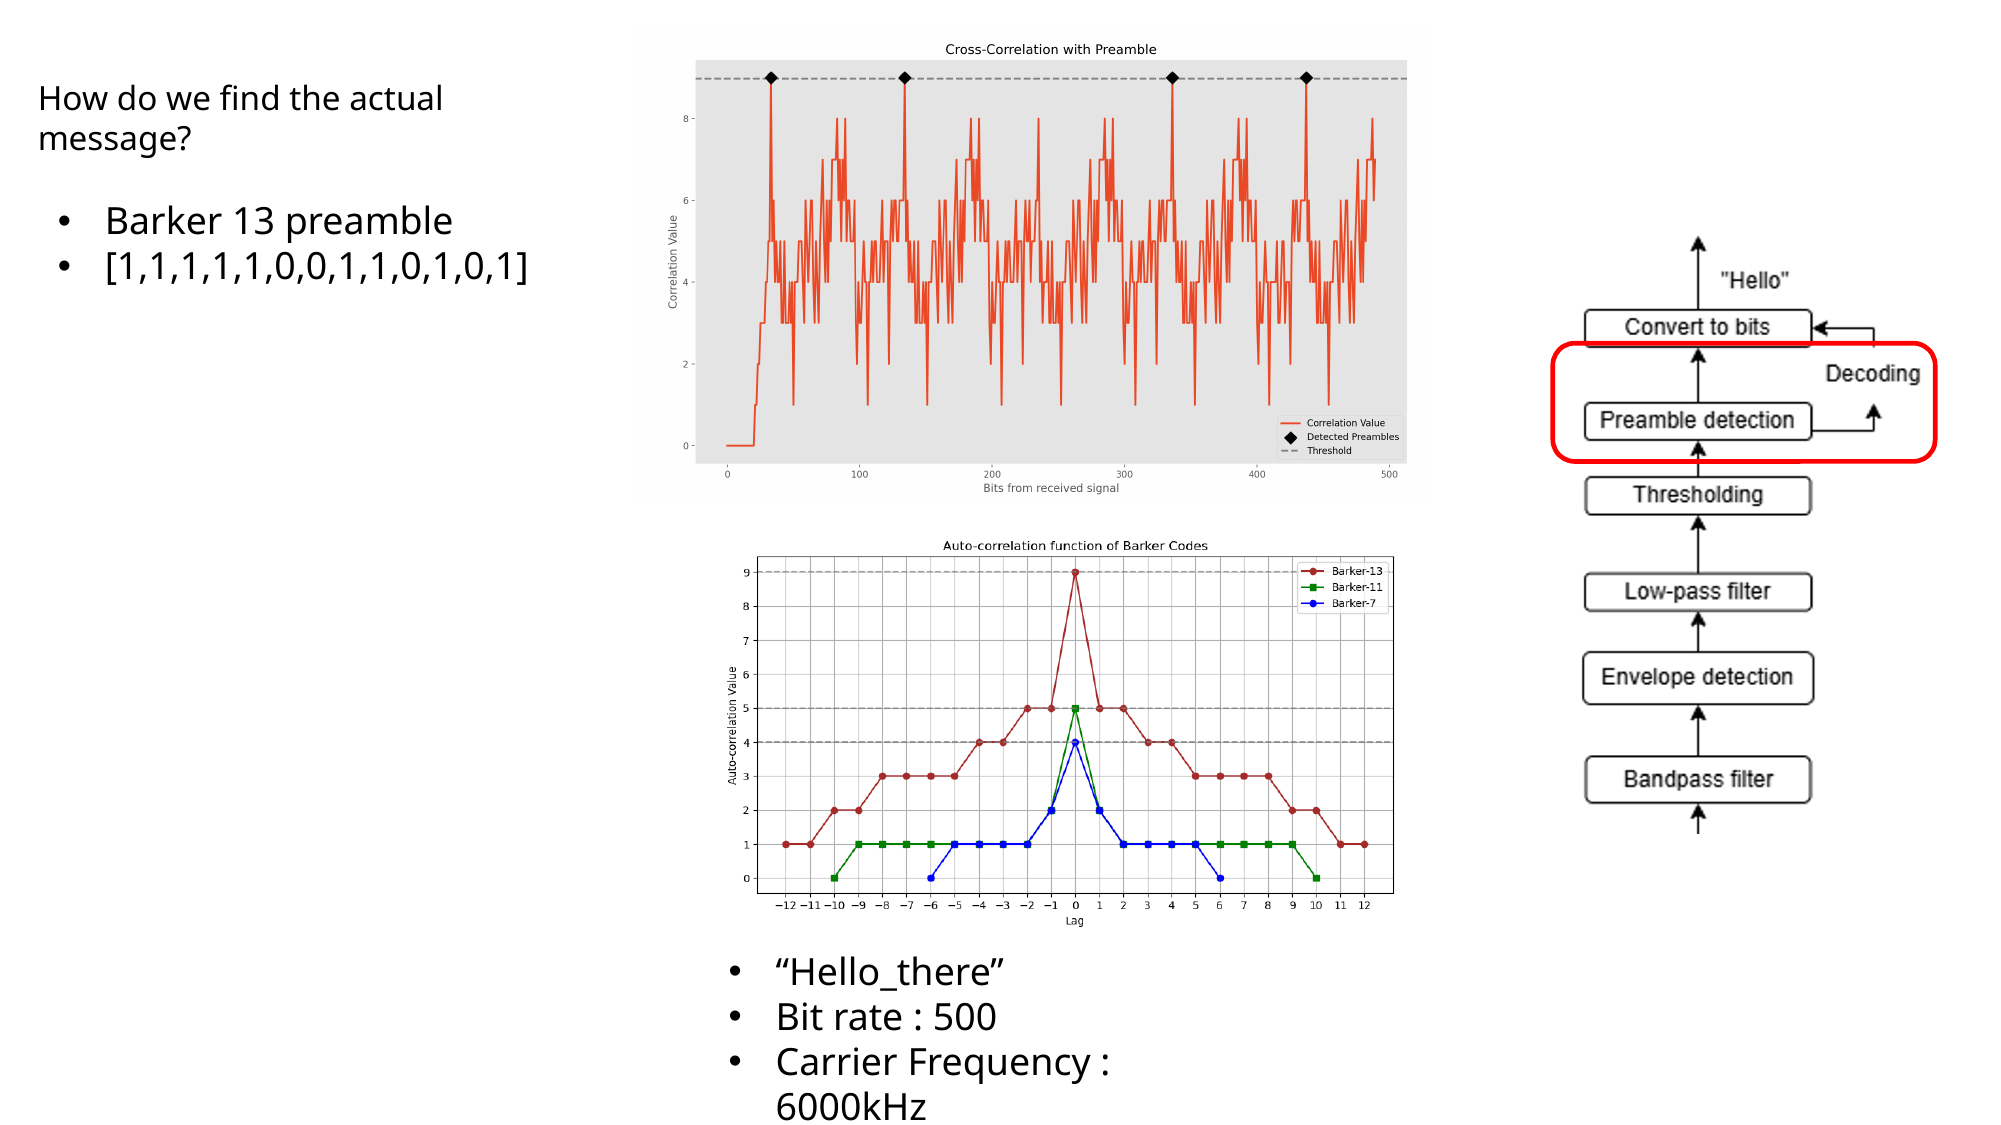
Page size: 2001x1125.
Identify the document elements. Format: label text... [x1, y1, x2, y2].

text_box Barker 13 preamble [1,1,1,1,1,0,0,1,1,0,1,0,1] [43, 190, 590, 295]
text_box How do we find the actual message? [23, 69, 590, 165]
picture [1552, 219, 1936, 835]
picture [634, 27, 1475, 942]
text_box “Hello_there” Bit rate : 500 Carrier Frequency : 6000kHz [713, 942, 1287, 1125]
